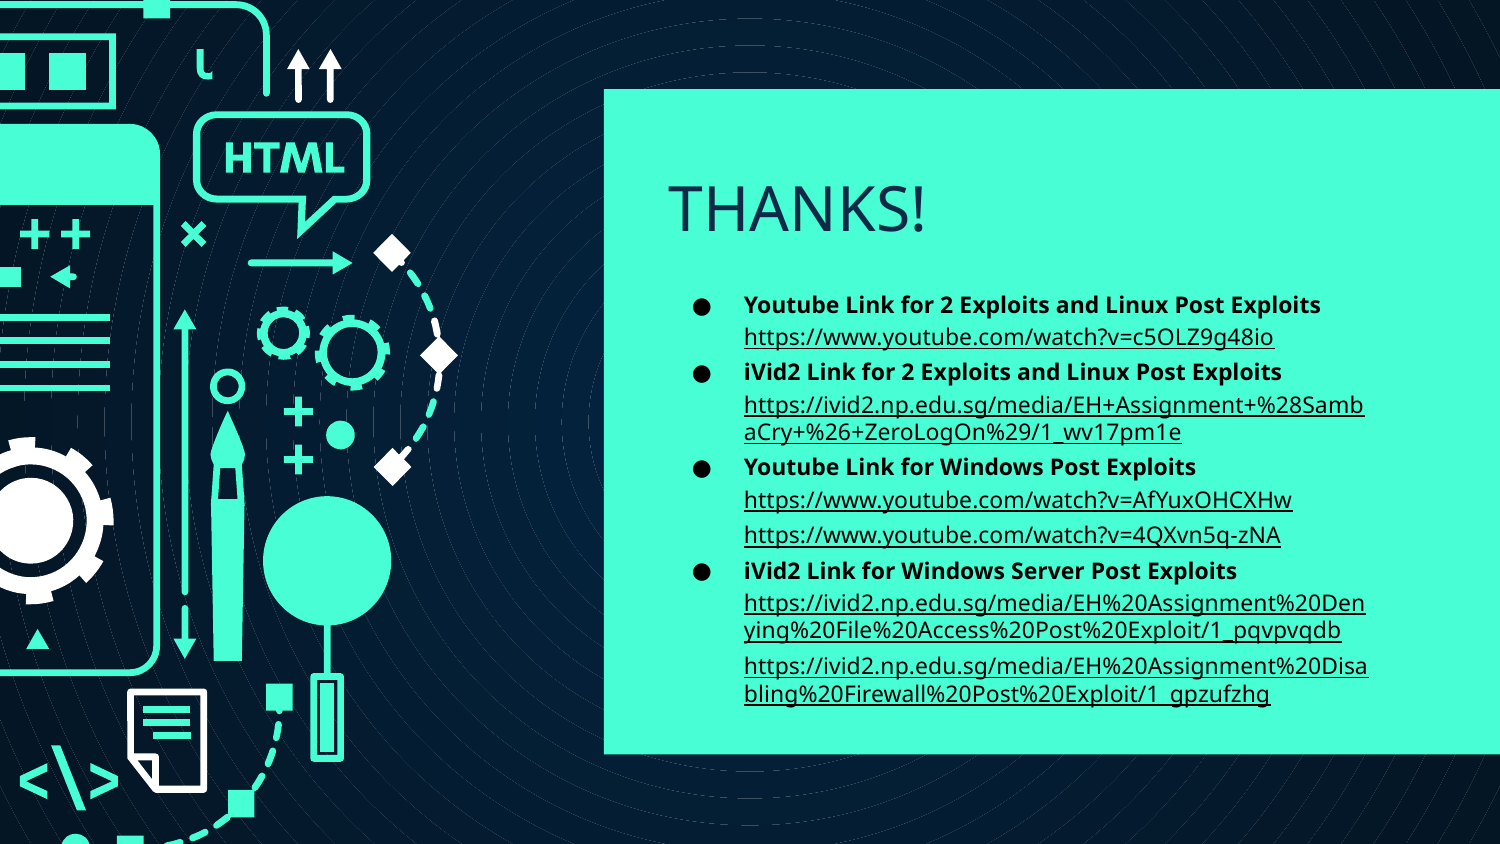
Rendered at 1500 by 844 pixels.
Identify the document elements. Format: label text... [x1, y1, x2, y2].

subtitle Youtube Link for 2 Exploits and Linux Post Exploits https://www.youtube.com/watch?v=c5OLZ9g48io iVid2 Link for 2 Exploits and Linux Post Exploits https://ivid2.np.edu.sg/media/EH+Assignment+%28SambaCry+%26+ZeroLogOn%29/1_wv17pm1e Youtube Link for Windows Post Exploits https://www.youtube.com/watch?v=AfYuxOHCXHw https://www.youtube.com/watch?v=4QXvn5q-zNA iVid2 Link for Windows Server Post Exploits https://ivid2.np.edu.sg/media/EH%20Assignment%20Denying%20File%20Access%20Post%20Exploit/1_pqvpvqdb https://ivid2.np.edu.sg/media/EH%20Assignment%20Disabling%20Firewall%20Post%20Exploit/1_gpzufzhg [653, 271, 1388, 734]
title THANKS! [653, 159, 1241, 259]
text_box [0, 0, 459, 844]
